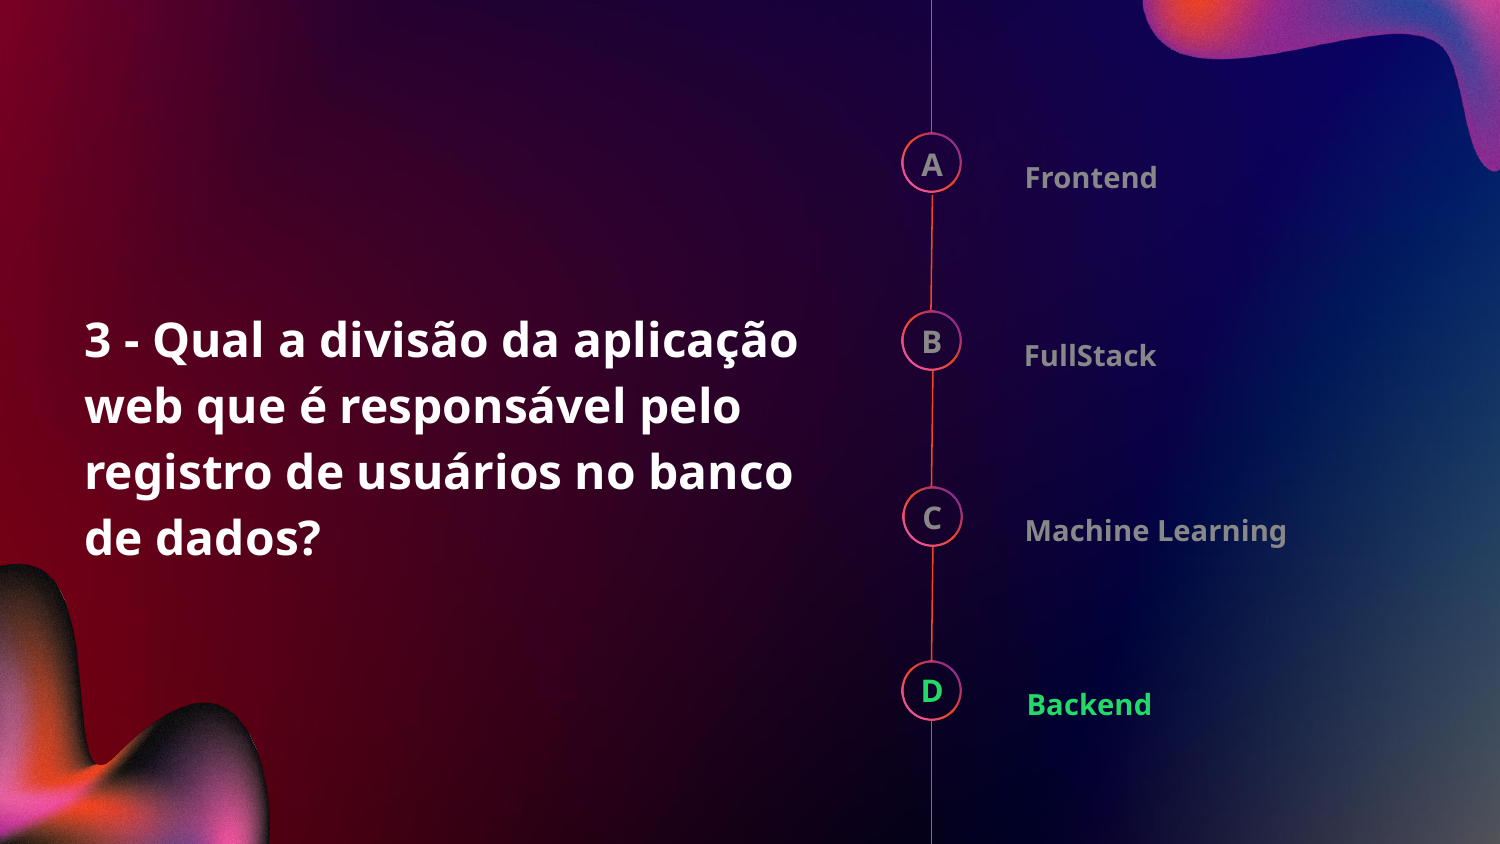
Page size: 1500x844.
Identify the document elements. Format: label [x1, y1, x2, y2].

text_box [901, 487, 1438, 547]
text_box [901, 311, 1438, 371]
picture [0, 0, 1500, 844]
text_box [901, 660, 1450, 720]
text_box [901, 134, 1407, 194]
